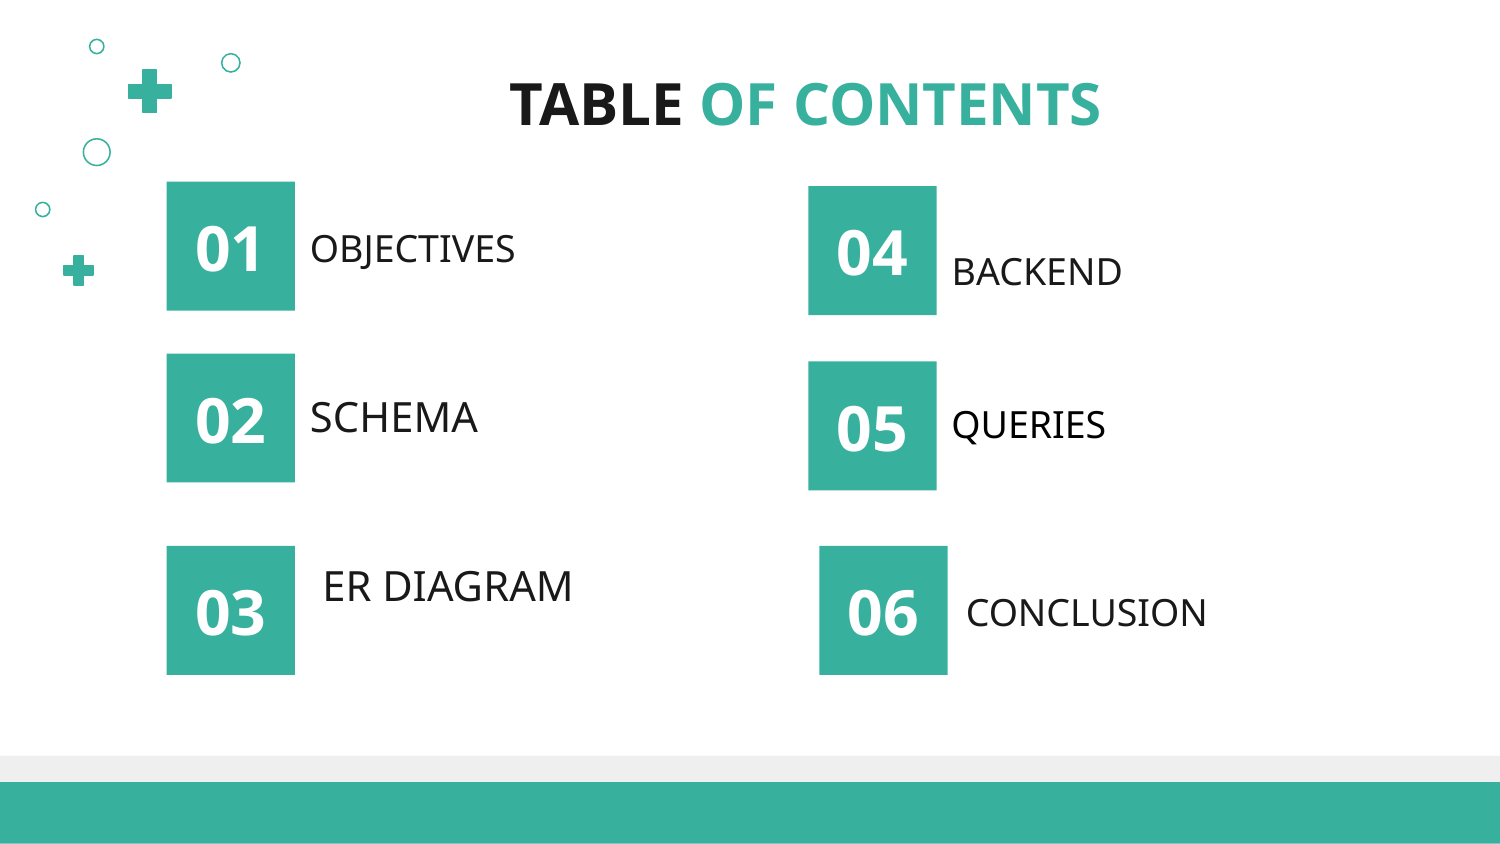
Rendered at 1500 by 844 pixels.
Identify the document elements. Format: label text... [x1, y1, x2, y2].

title TABLE OF CONTENTS [245, 52, 1397, 147]
text_box 06 [819, 545, 948, 675]
text_box 05 [808, 361, 937, 491]
title 02 [166, 353, 295, 483]
title 01 [166, 181, 295, 311]
subtitle OBJECTIVES [295, 208, 741, 286]
title 04 [808, 186, 937, 316]
subtitle ER DIAGRAM [307, 563, 617, 625]
title 03 [166, 545, 295, 675]
text_box QUERIES [936, 393, 1248, 499]
text_box CONCLUSION [950, 572, 1397, 649]
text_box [35, 39, 241, 291]
subtitle BACKEND [937, 231, 1382, 309]
subtitle SCHEMA [295, 379, 741, 457]
